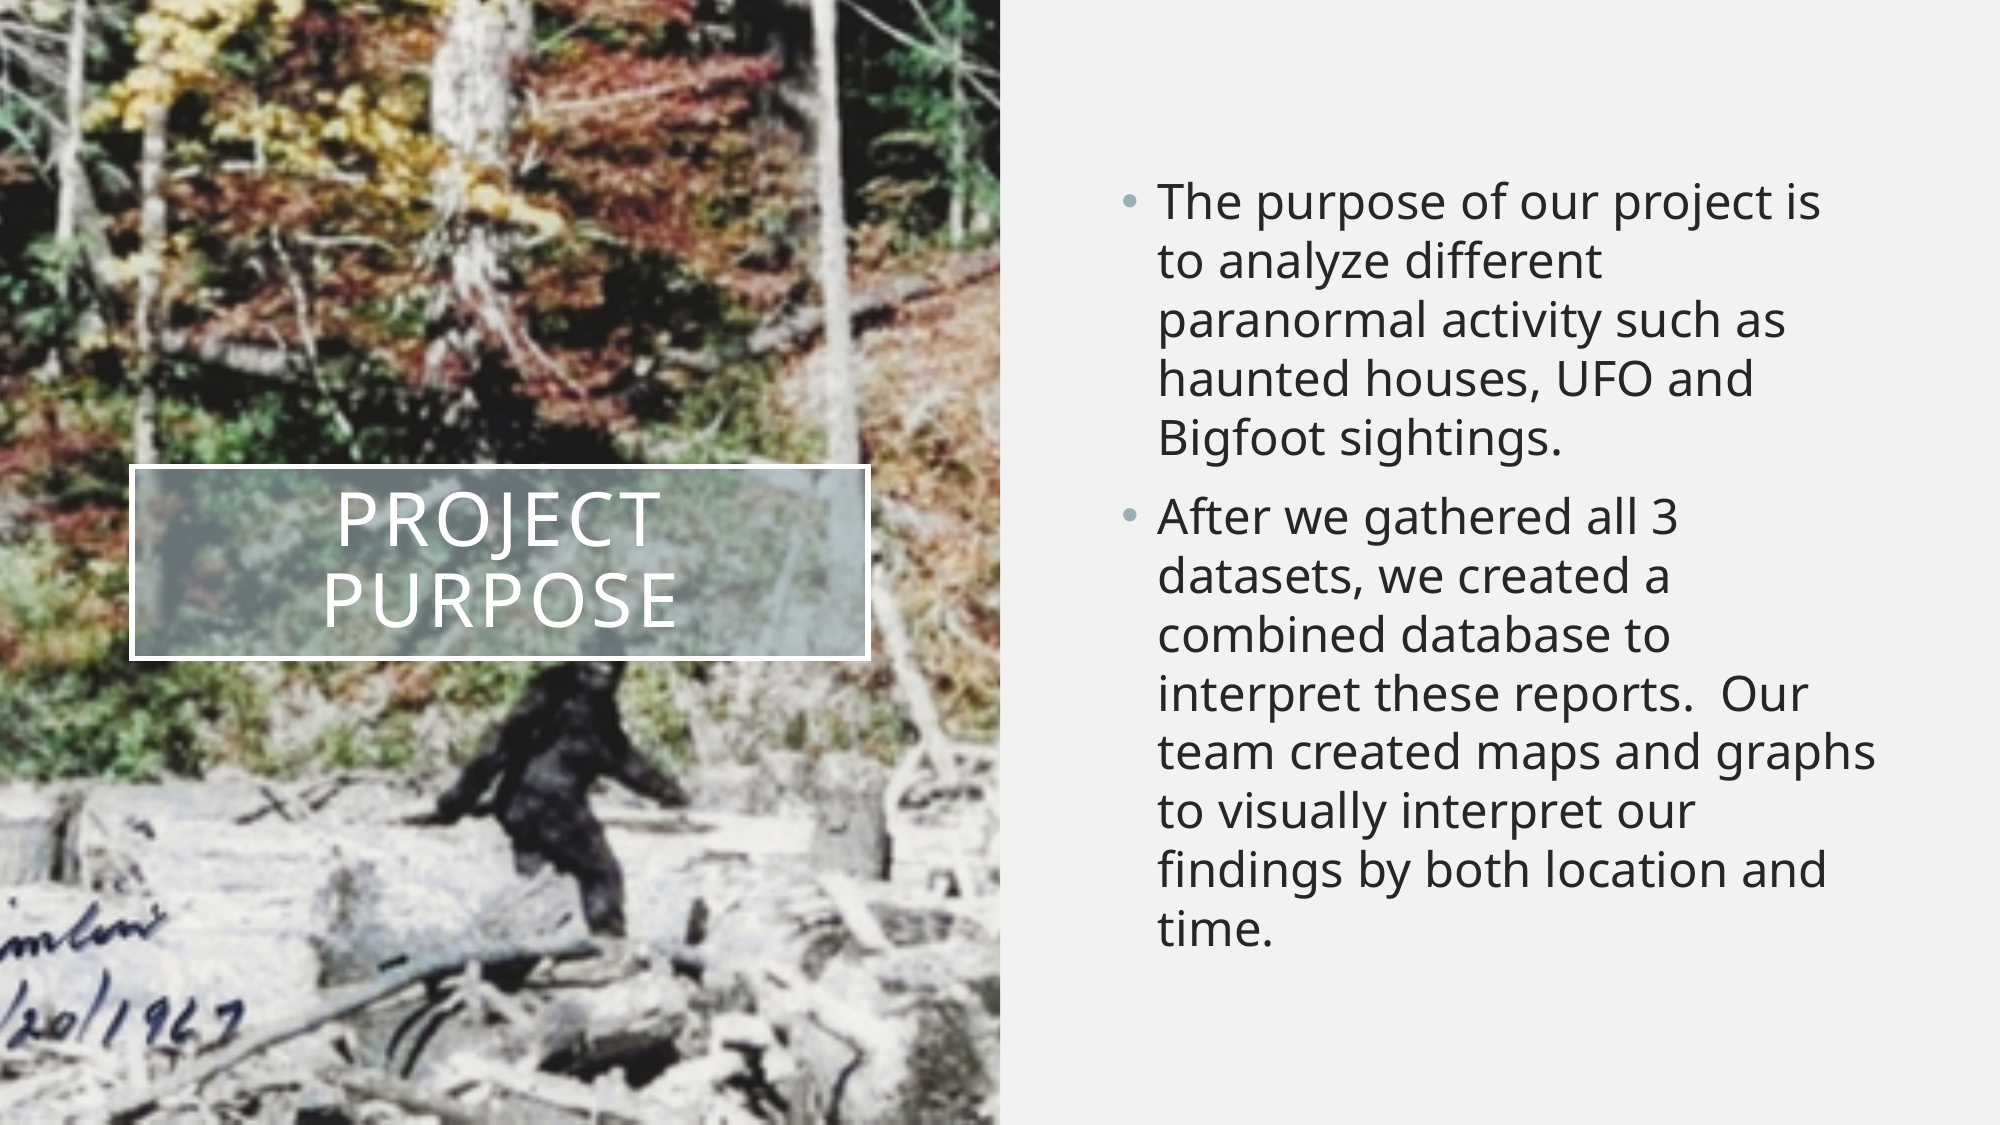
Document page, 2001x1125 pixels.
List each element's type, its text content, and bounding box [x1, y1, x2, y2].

picture [0, 0, 1001, 1125]
list The purpose of our project is to analyze different paranormal activity such as haunted houses, UFO and Bigfoot sightings. After we gathered all 3 datasets, we created a combined database to interpret these reports. Our team created maps and graphs to visually interpret our findings by both location and time. [1106, 160, 1895, 968]
